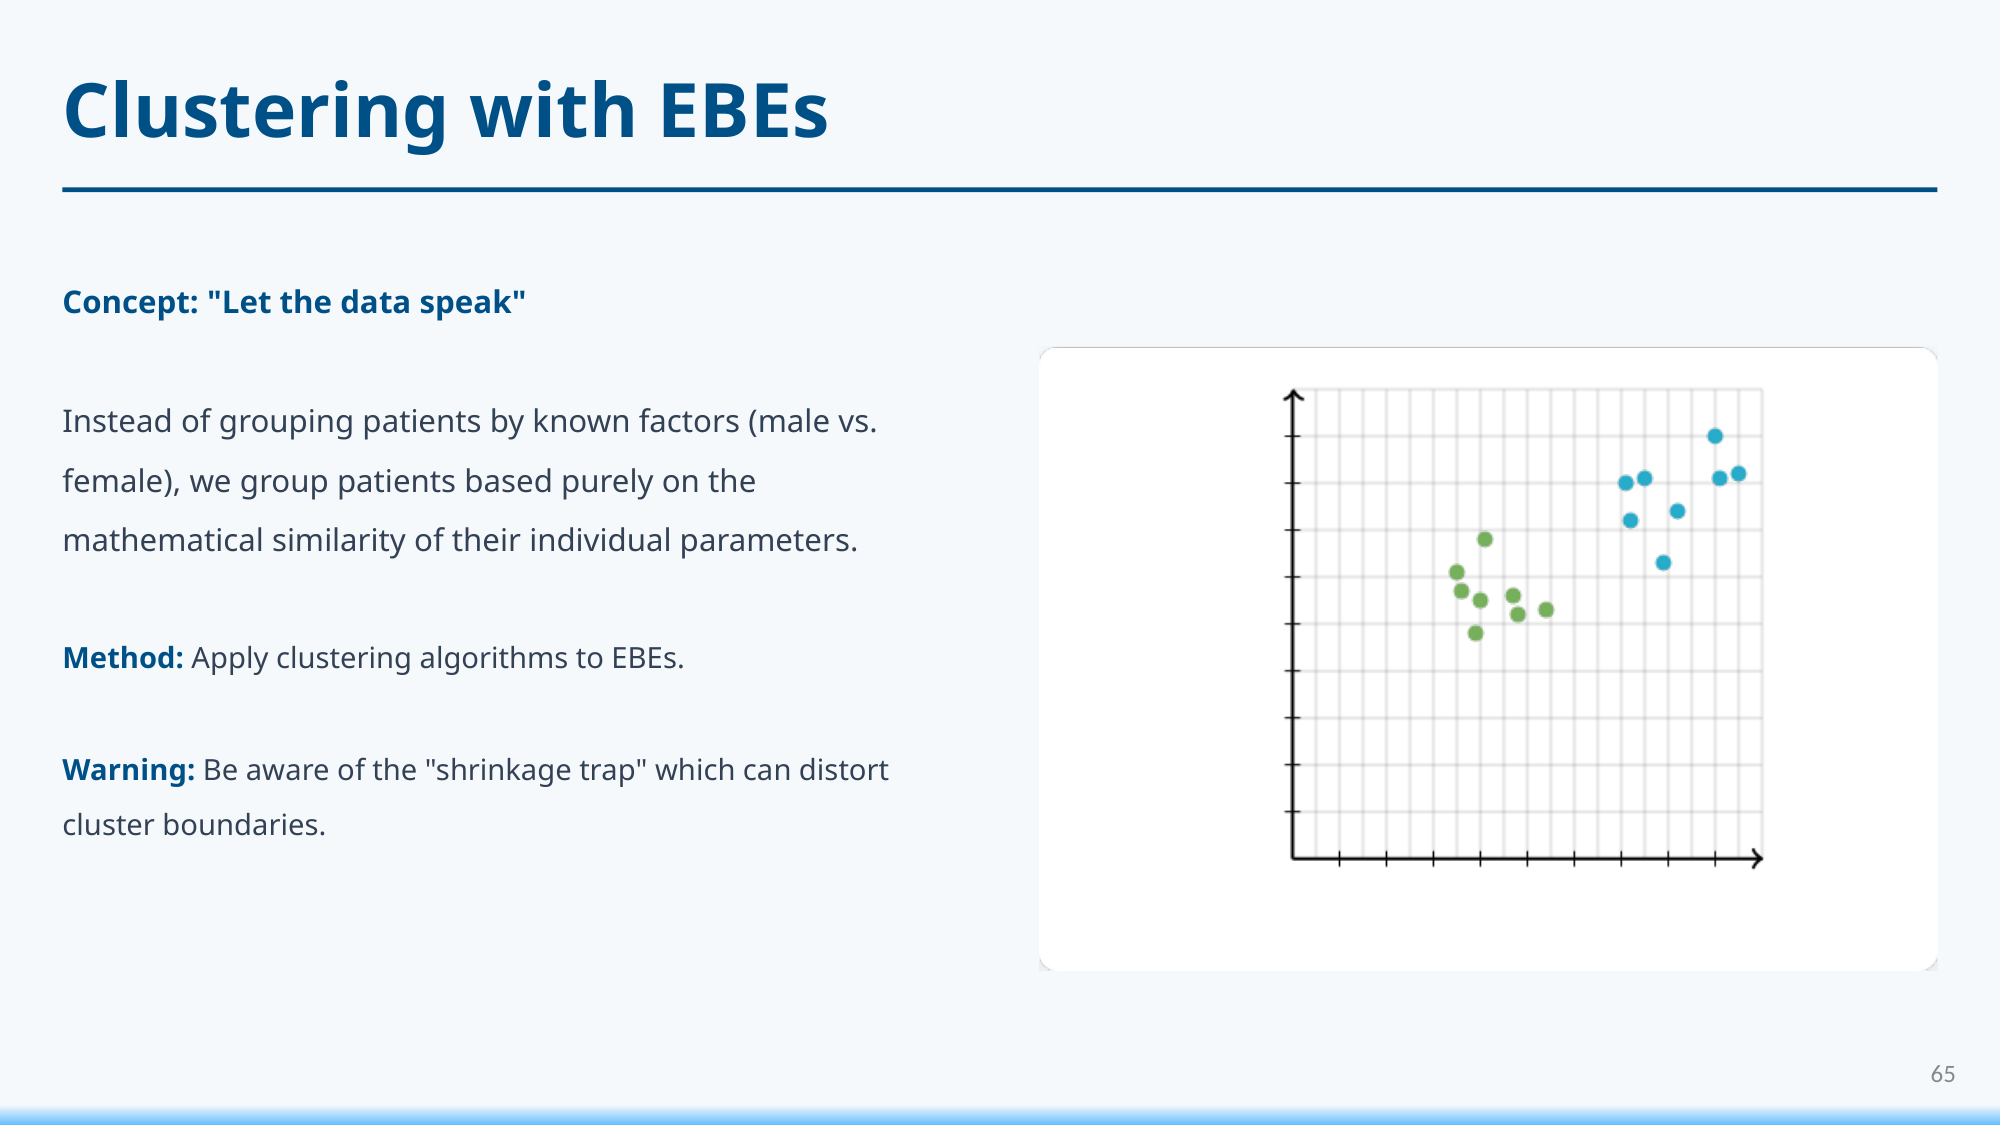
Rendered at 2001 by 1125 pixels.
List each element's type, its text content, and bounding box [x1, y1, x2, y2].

text_box Clustering with EBEs [62, 62, 2000, 153]
text_box [62, 187, 1938, 193]
picture [1038, 345, 1938, 972]
text_box Instead of grouping patients by known factors (male vs. female), we group patients based purely on the mathematical similarity of their individual parameters. Method: Apply clustering algorithms to EBEs. Warning: Be aware of the "shrinkage trap" which can distort cluster boundaries. [62, 378, 961, 842]
text_box Concept: "Let the data speak" [62, 259, 961, 320]
slide_number 65 [1621, 1042, 1972, 1103]
